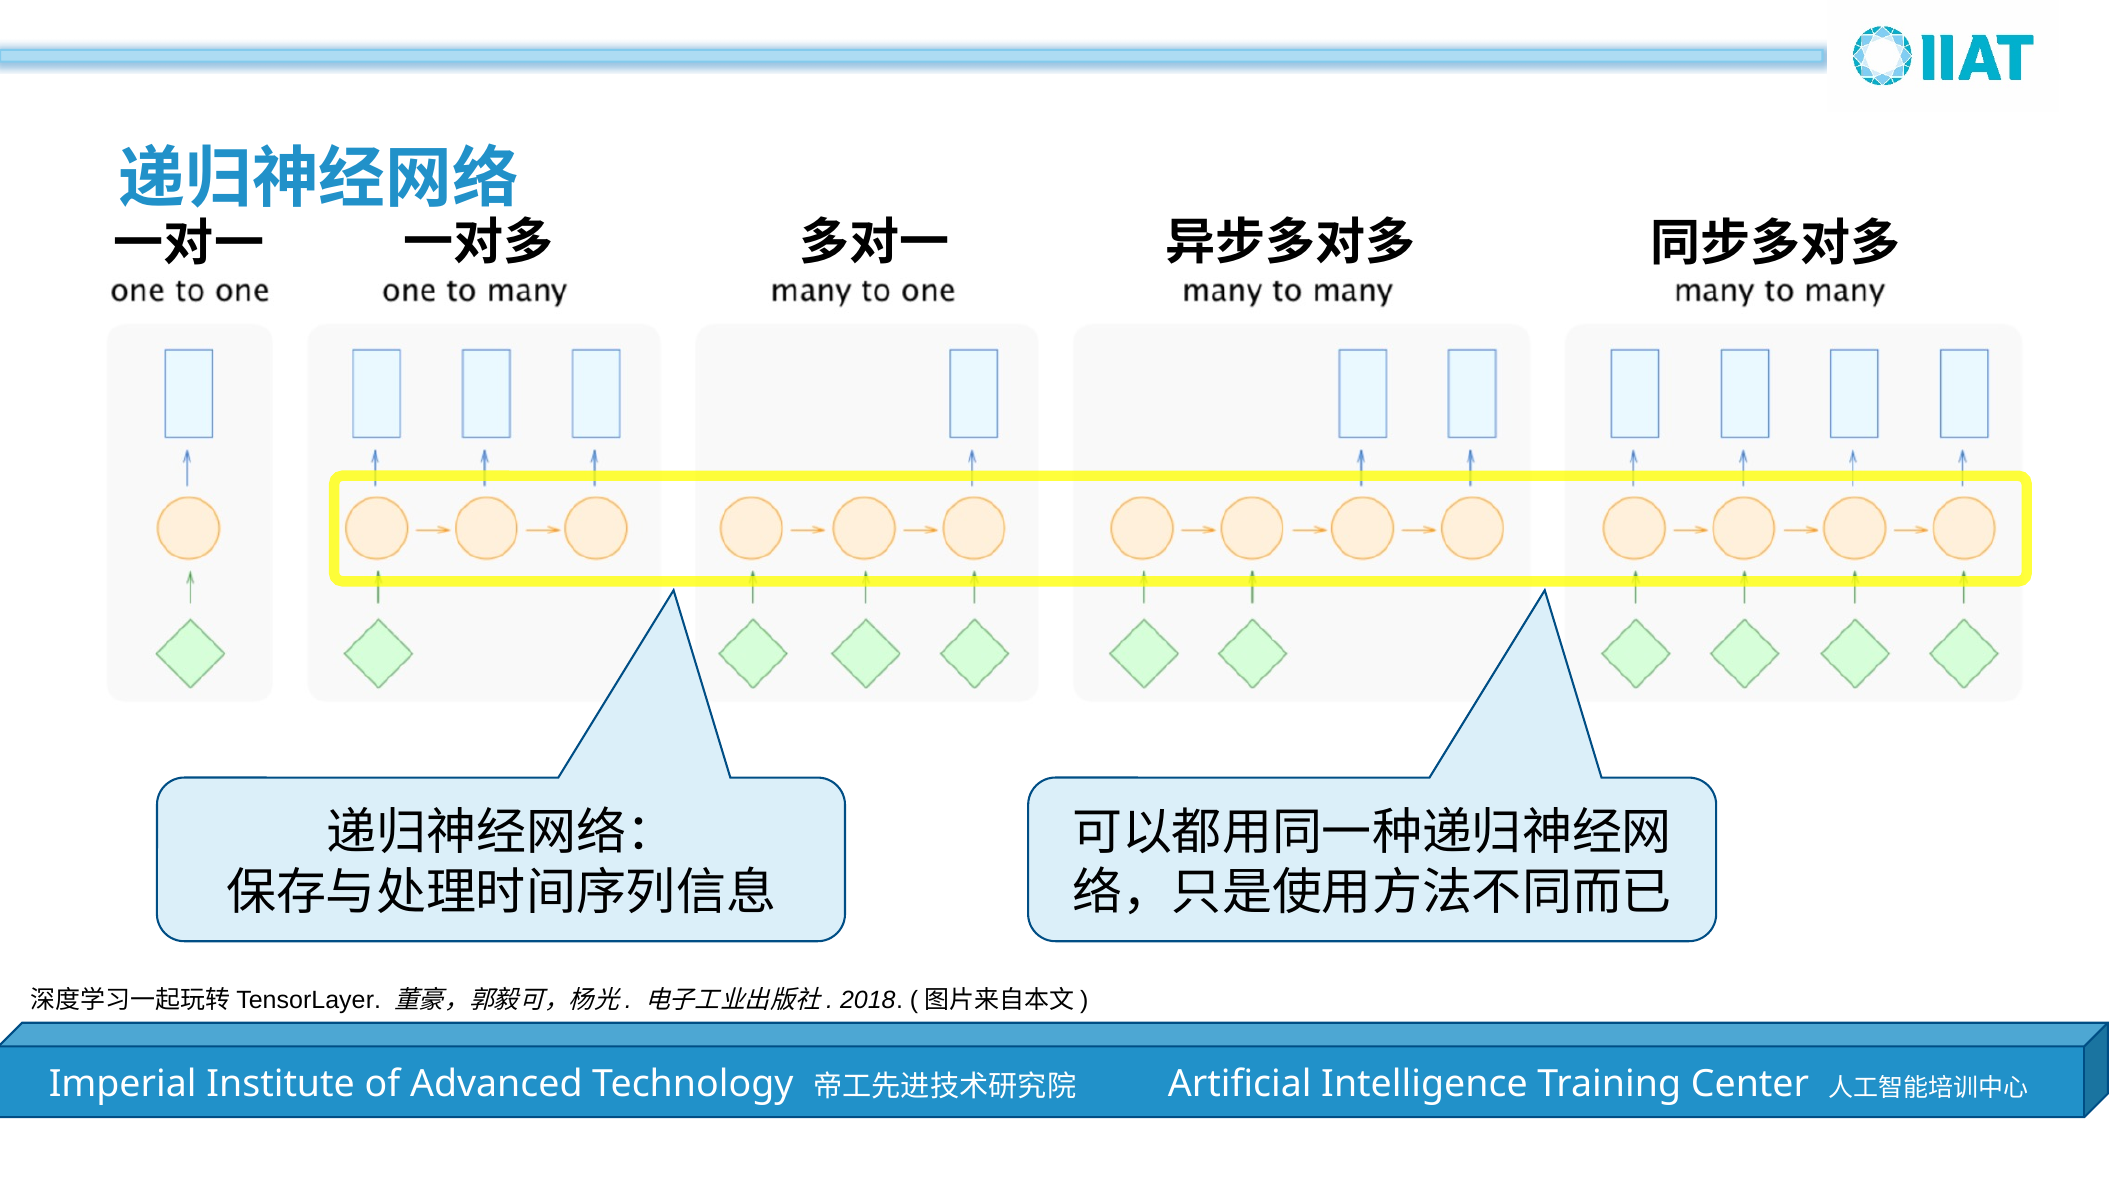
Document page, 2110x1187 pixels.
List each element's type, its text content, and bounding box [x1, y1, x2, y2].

text_box 异步多对多 [1150, 202, 1431, 269]
text_box 一对多 [389, 202, 569, 269]
text_box 一对一 [99, 203, 279, 269]
text_box 可以都用同一种递归神经网络，只是使用方法不同而已 [1027, 712, 1718, 943]
text_box 递归神经网络 [103, 127, 535, 223]
text_box 深度学习一起玩转TensorLayer. 董豪，郭毅可，杨光. 电子工业出版社. 2018. (图片来自本文) [15, 963, 1398, 1017]
text_box 多对一 [784, 202, 965, 269]
text_box 递归神经网络： 保存与处理时间序列信息 [155, 712, 847, 943]
text_box 同步多对多 [1635, 203, 1916, 269]
picture [97, 269, 2027, 712]
picture [1827, 0, 2059, 112]
